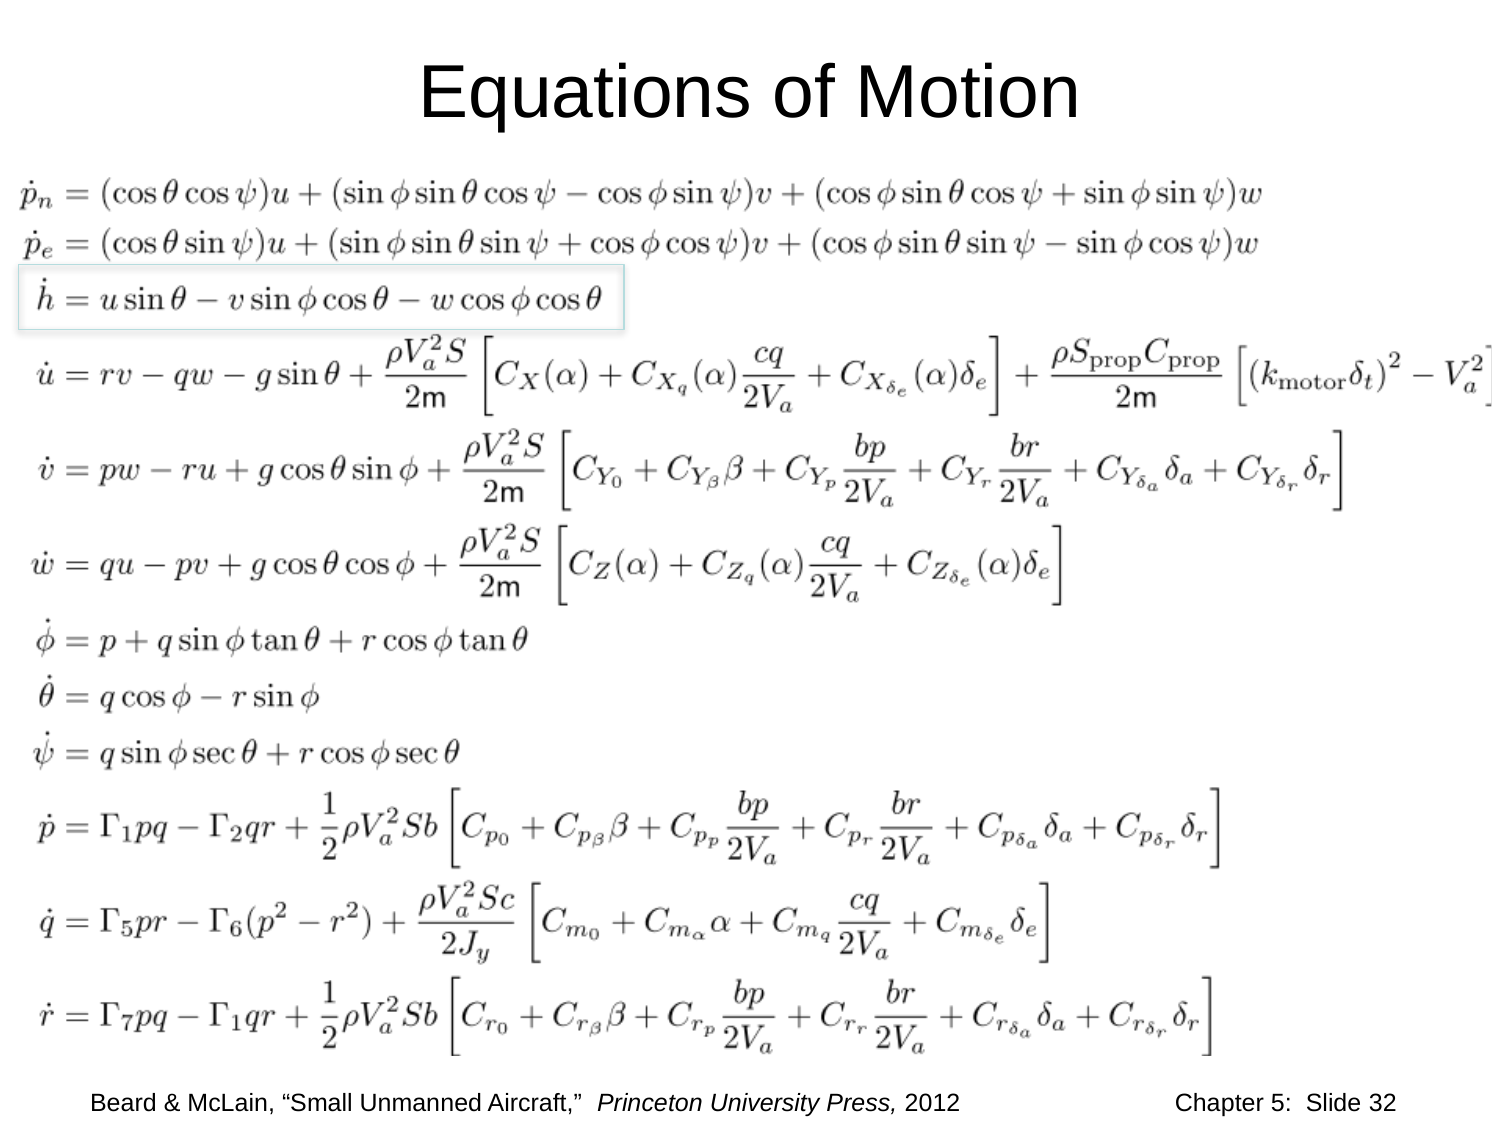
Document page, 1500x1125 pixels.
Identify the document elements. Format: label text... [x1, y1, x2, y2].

title Equations of Motion [74, 29, 1426, 146]
picture [18, 176, 1492, 1057]
